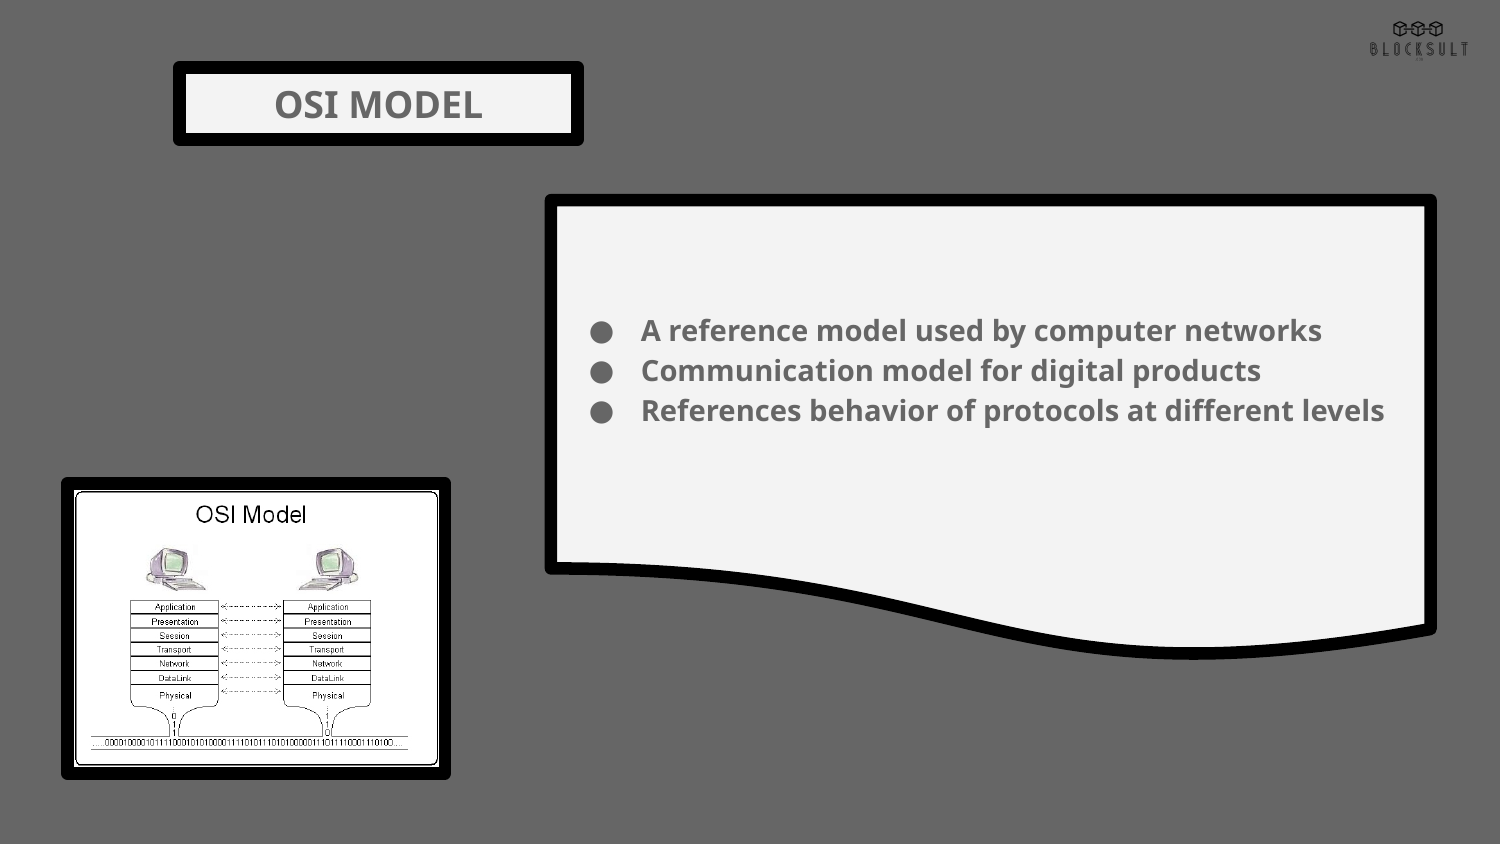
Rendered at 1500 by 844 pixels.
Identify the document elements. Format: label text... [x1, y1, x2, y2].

picture [1329, 0, 1500, 108]
picture [73, 489, 439, 768]
text_box OSI MODEL [179, 67, 578, 140]
text_box A reference model used by computer networks Communication model for digital products References behavior of protocols at different levels [550, 200, 1431, 654]
